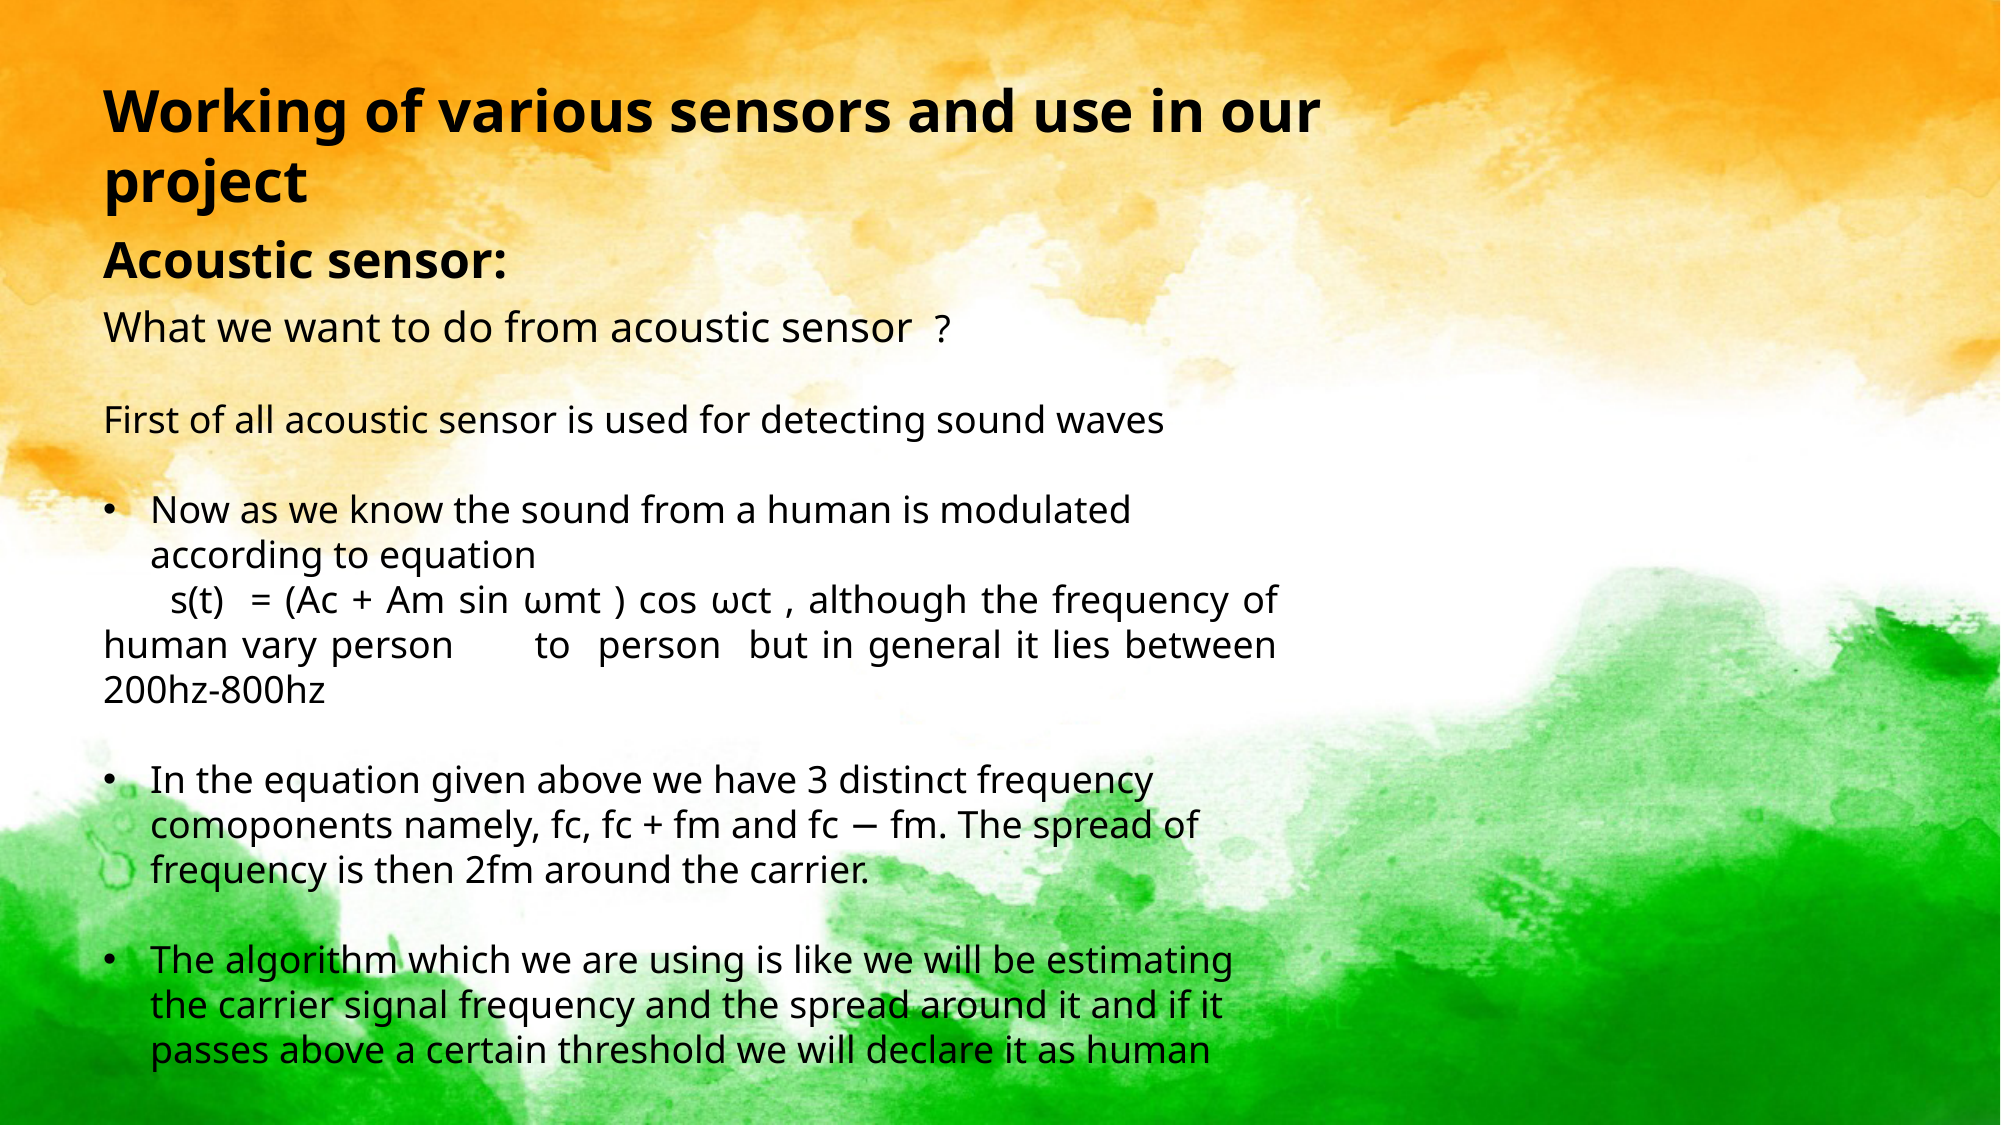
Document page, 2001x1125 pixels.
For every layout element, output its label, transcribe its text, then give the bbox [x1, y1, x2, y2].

picture [0, 0, 2001, 1125]
text_box Acoustic sensor: [88, 160, 1211, 243]
text_box What we want to do from acoustic sensor ? First of all acoustic sensor is used for detecting sound waves Now as we know the sound from a human is modulated according to equation s(t) = (Ac + Am sin ωmt ) cos ωct , although the frequency of human vary person to person but in general it lies between 200hz-800hz In the equation given above we have 3 distinct frequency comoponents namely, fc, fc + fm and fc − fm. The spread of frequency is then 2fm around the carrier. The algorithm which we are using is like we will be estimating the carrier signal frequency and the spread around it and if it passes above a certain threshold we will declare it as human [88, 243, 1294, 1125]
text_box Working of various sensors and use in our project [88, 66, 1353, 221]
